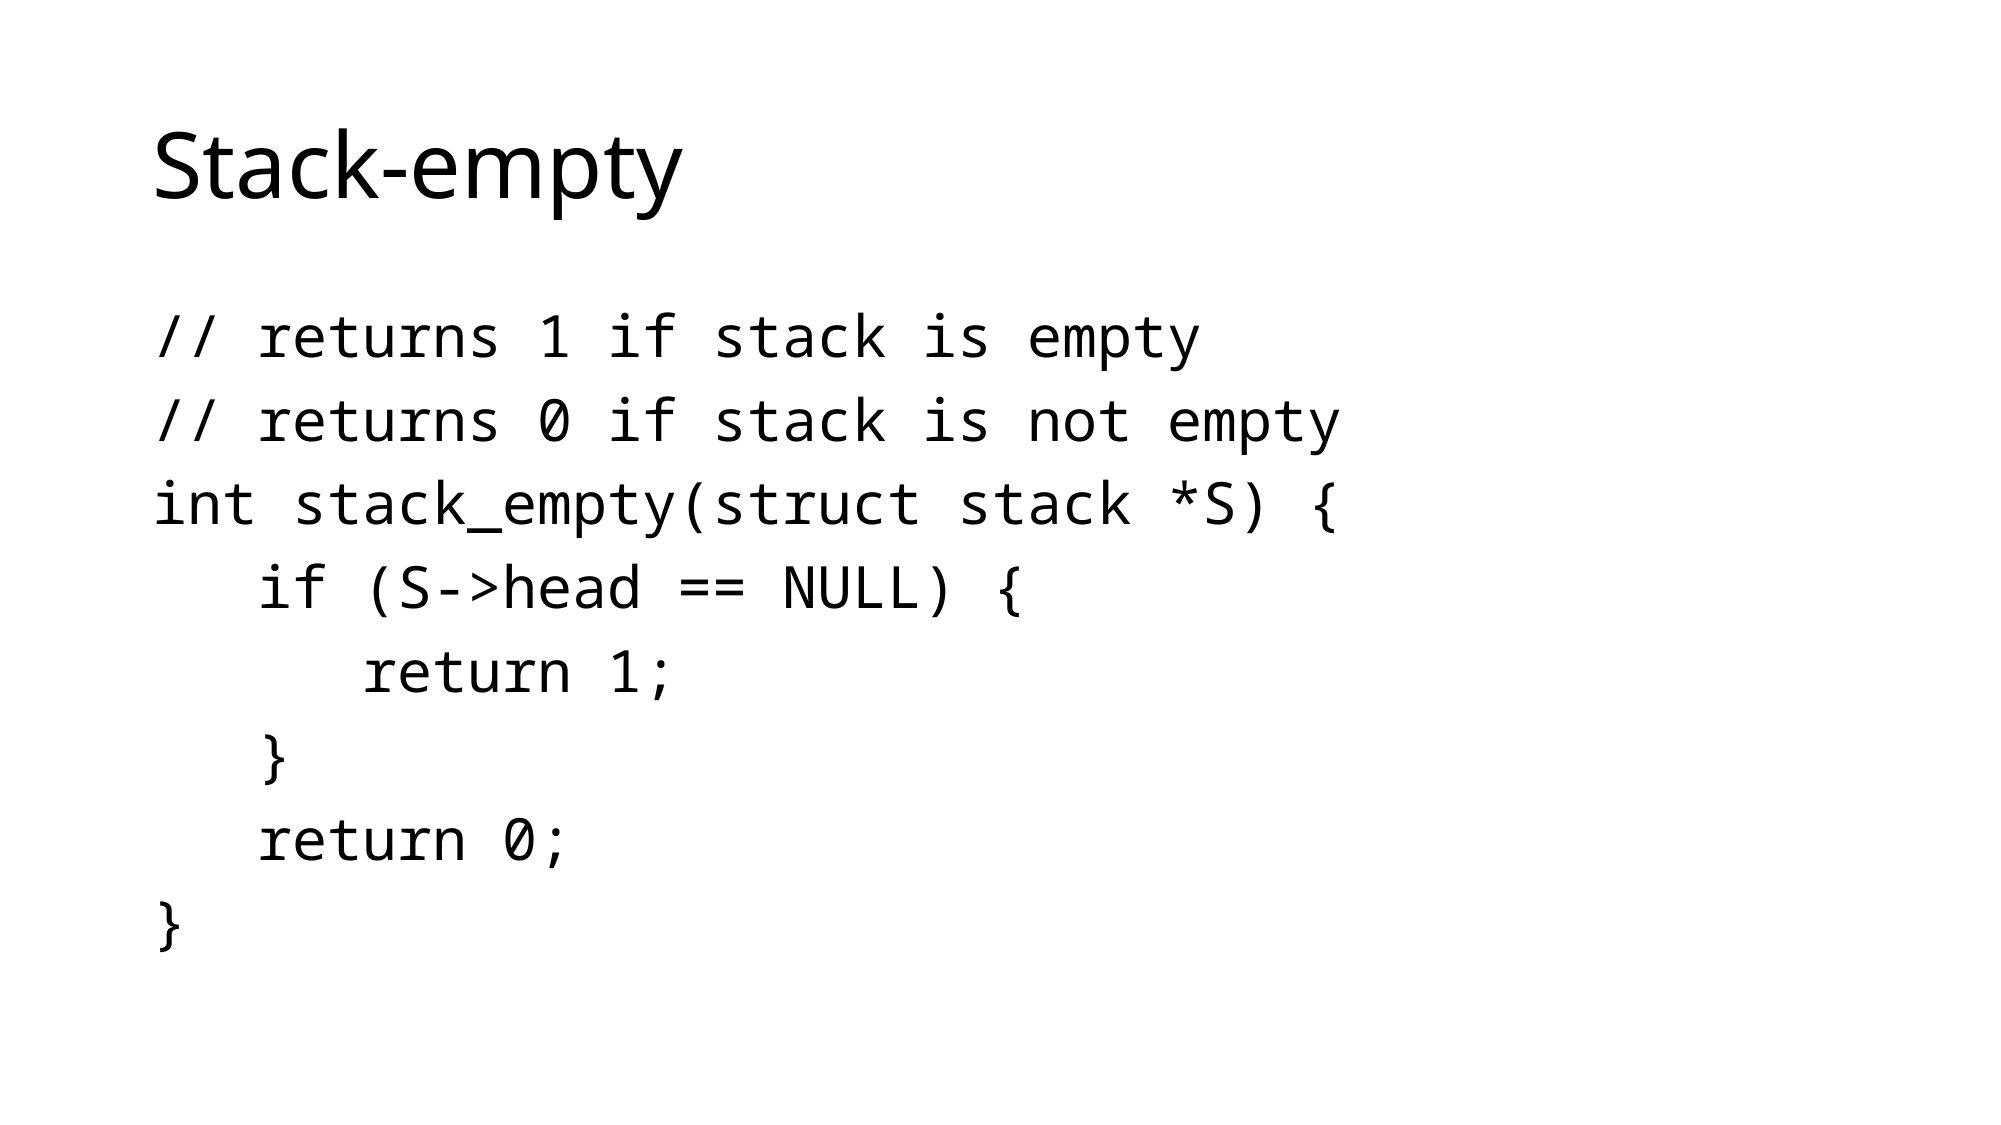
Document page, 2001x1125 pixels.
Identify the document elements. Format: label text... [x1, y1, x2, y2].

title Stack-empty [137, 59, 1863, 278]
list // returns 1 if stack is empty // returns 0 if stack is not empty int stack_empty(struct stack *S) { if (S->head == NULL) { return 1; } return 0; } [137, 299, 1863, 1014]
